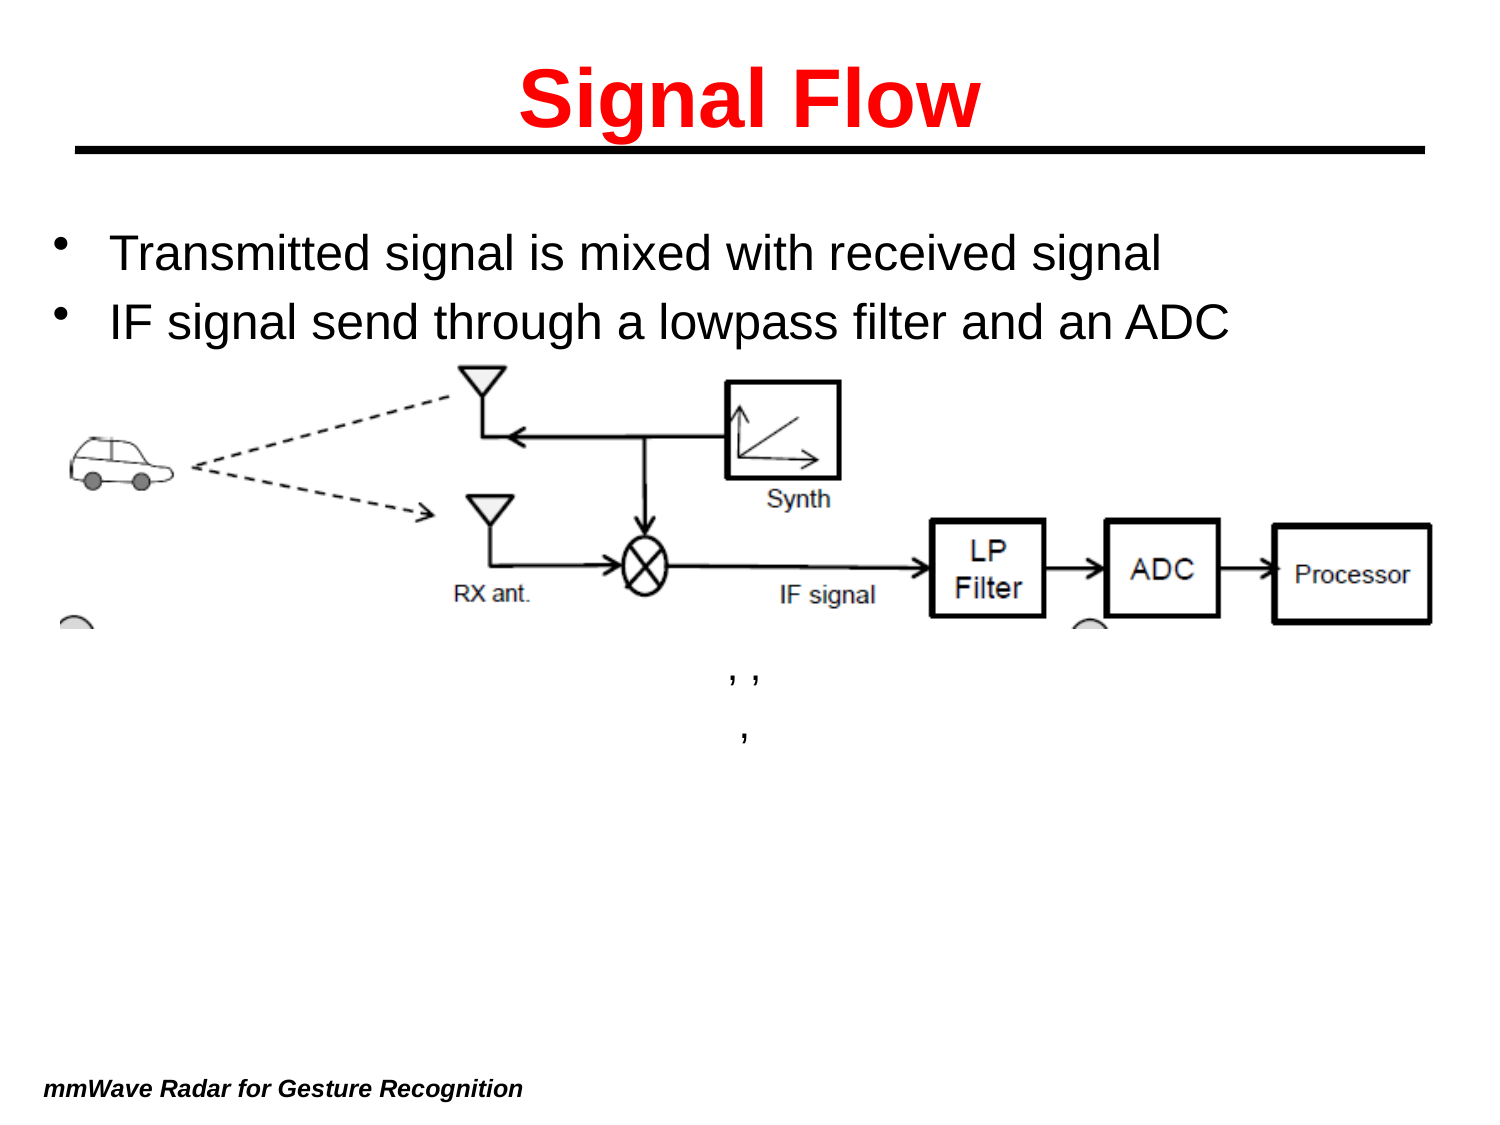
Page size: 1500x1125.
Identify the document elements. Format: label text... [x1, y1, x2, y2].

picture [59, 353, 1441, 630]
title Signal Flow [37, 0, 1463, 188]
footer mmWave Radar for Gesture Recognition [28, 1057, 754, 1118]
